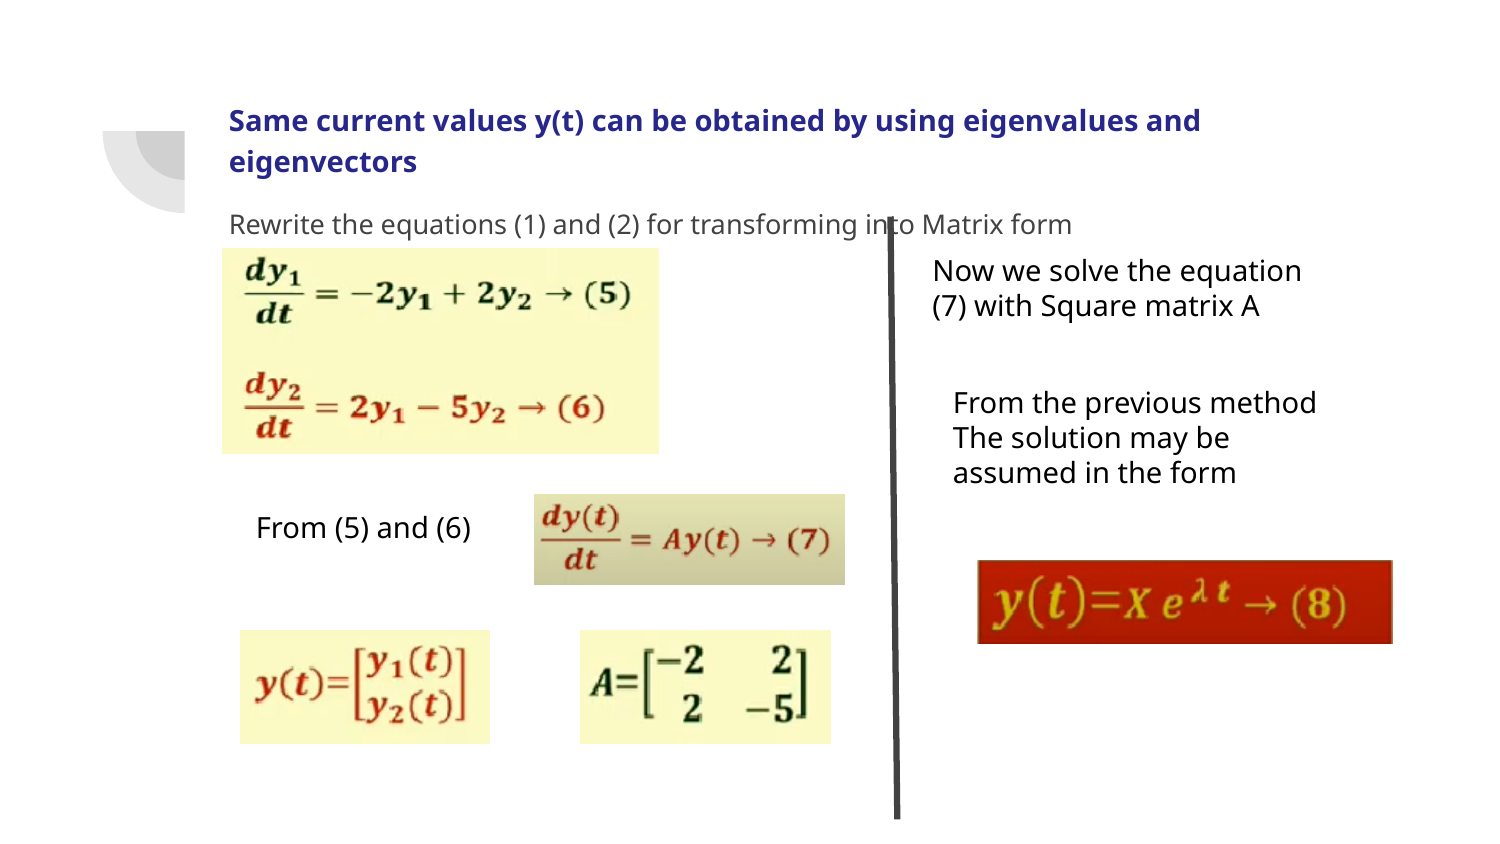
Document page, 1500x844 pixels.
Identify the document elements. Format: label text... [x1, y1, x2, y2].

text_box From the previous method The solution may be assumed in the form [937, 369, 1354, 504]
picture [222, 248, 659, 454]
picture [240, 630, 490, 744]
text_box From (5) and (6) [240, 494, 533, 560]
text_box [890, 216, 898, 820]
text_box Now we solve the equation (7) with Square matrix A [917, 236, 1354, 337]
list Same current values y(t) can be obtained by using eigenvalues and eigenvectors Rewrite the equations (1) and (2) for transforming into Matrix form [213, 82, 1368, 744]
picture [976, 560, 1394, 644]
picture [580, 630, 831, 744]
picture [534, 494, 845, 585]
